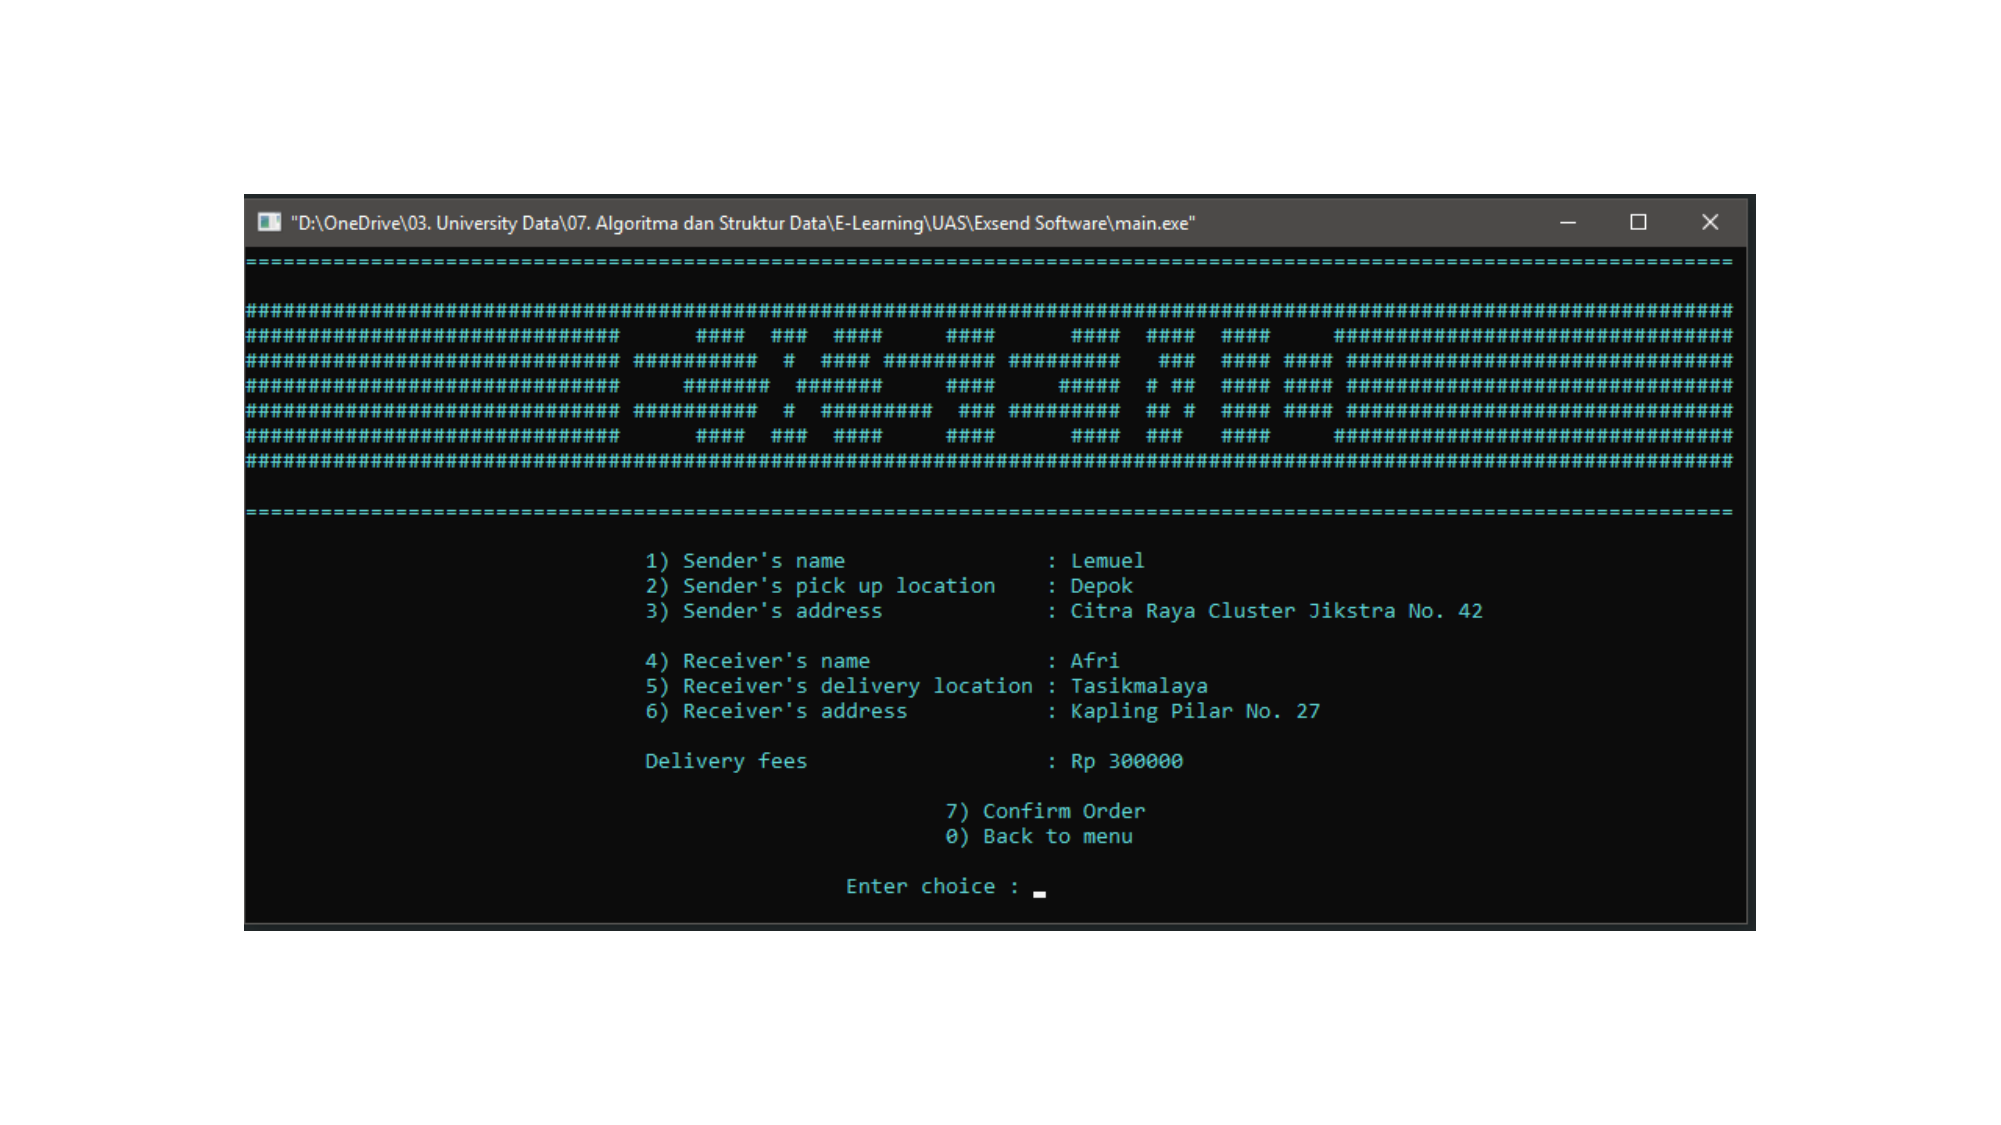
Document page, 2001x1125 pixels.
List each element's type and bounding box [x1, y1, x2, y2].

picture [244, 194, 1756, 931]
